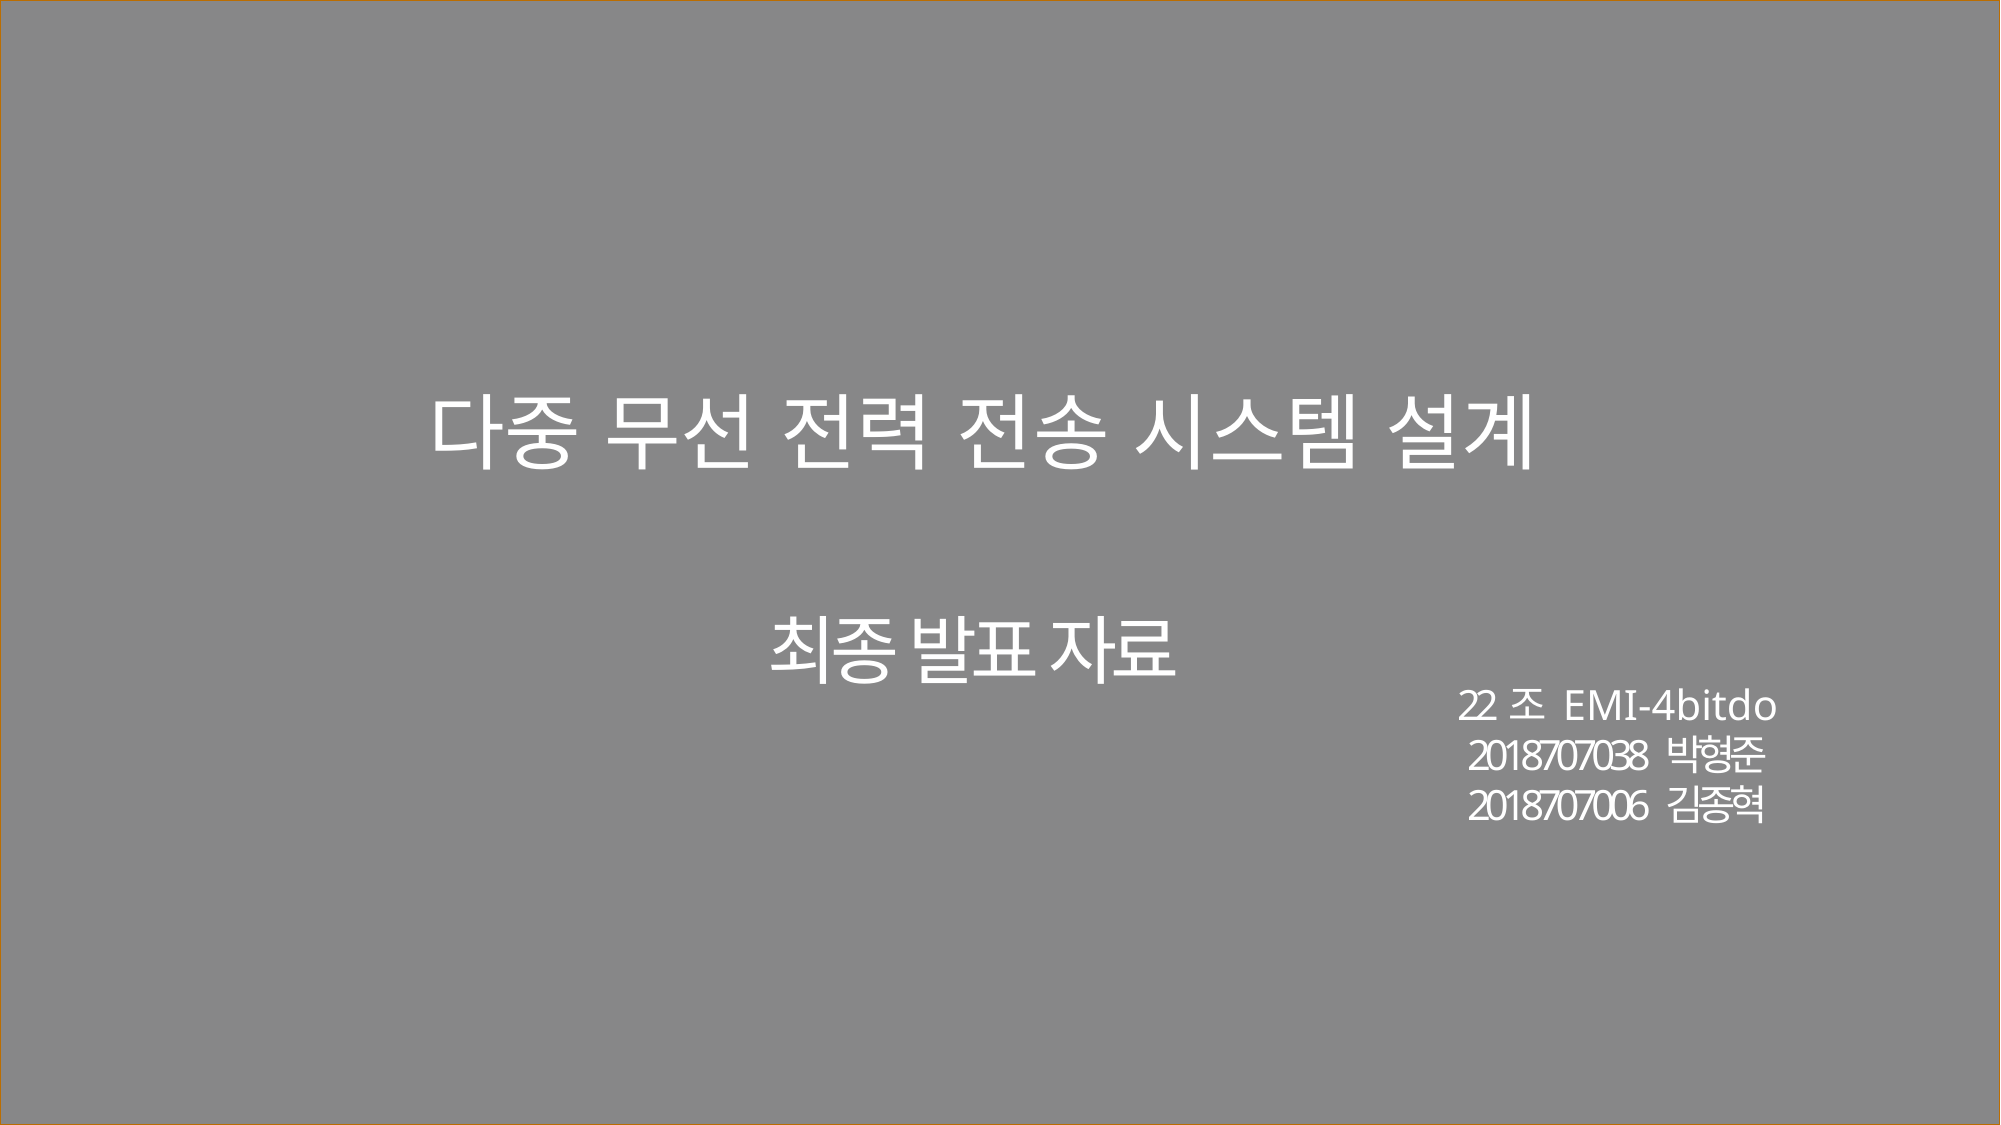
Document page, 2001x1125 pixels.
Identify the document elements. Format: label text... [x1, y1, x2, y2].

text_box 22조 EMI-4bitdo 2018707038 박형준 2018707006 김종혁 [1286, 671, 1949, 836]
text_box [0, 0, 2000, 1125]
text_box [317, 343, 1591, 702]
